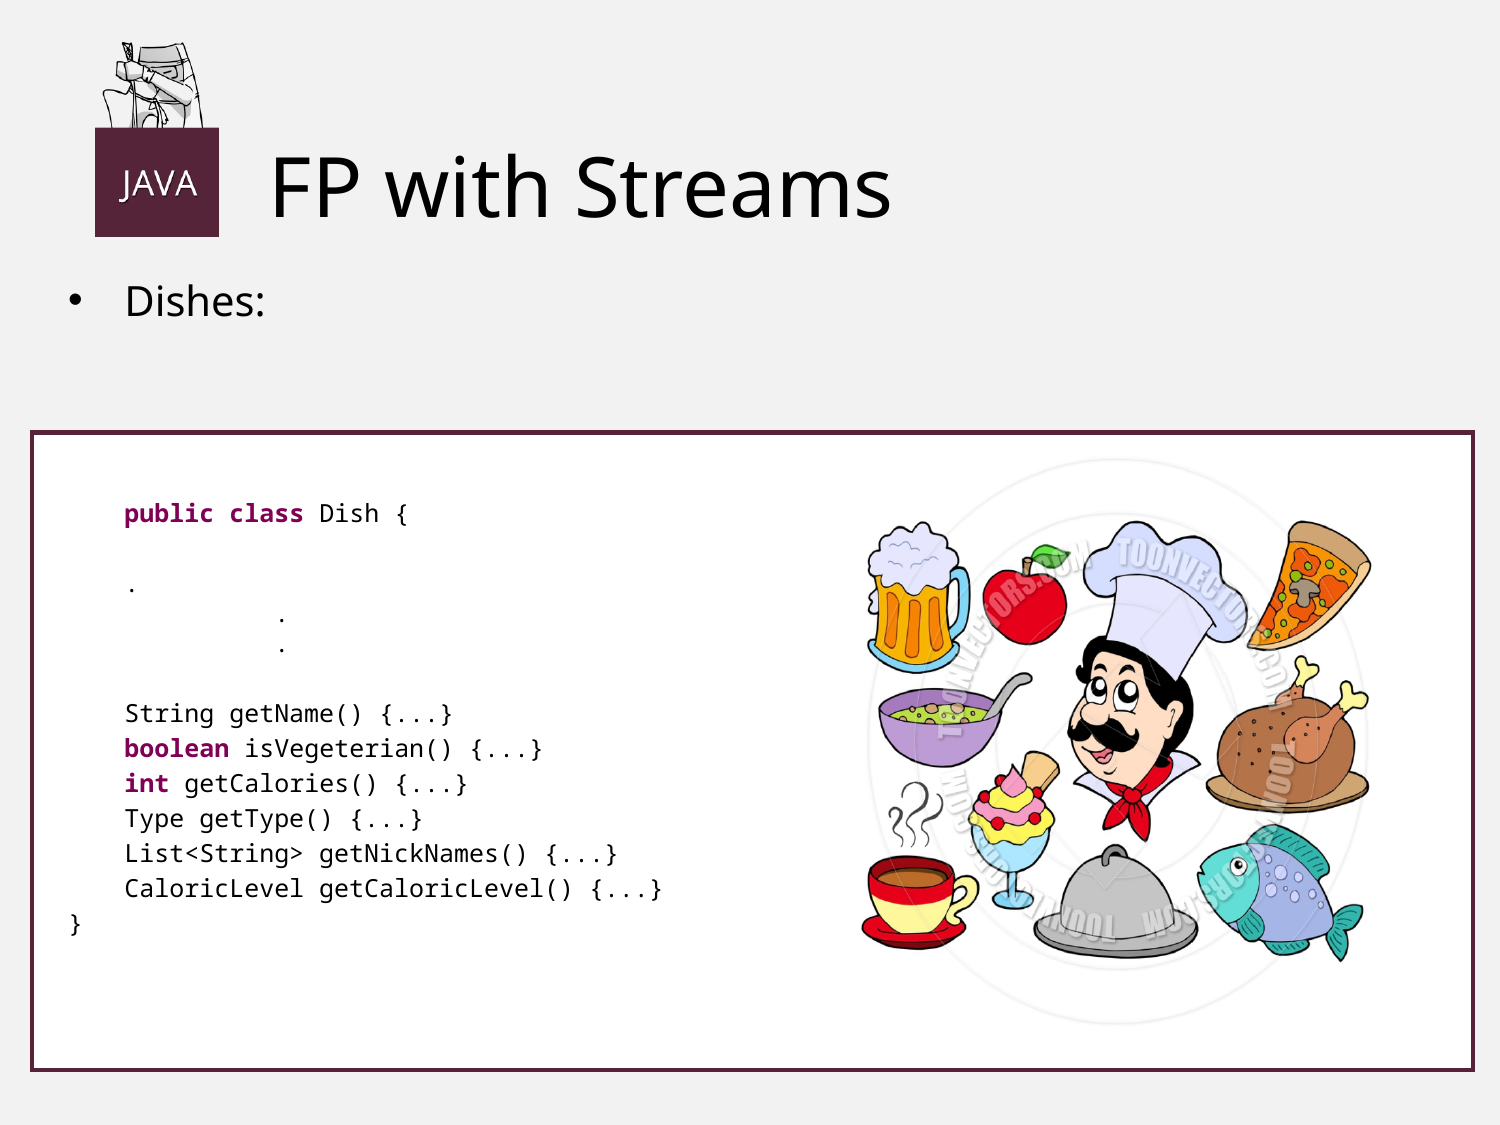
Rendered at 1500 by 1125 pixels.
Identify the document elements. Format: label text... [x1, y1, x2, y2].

text_box [32, 432, 1474, 1070]
text_box Dishes: public class Dish { . . . String getName() {...} boolean isVegeterian() {...} int getCalories() {...} Type getType() {...} List<String> getNickNames() {...} CaloricLevel getCaloricLevel() {...} } [53, 267, 1447, 693]
picture [855, 444, 1377, 1036]
title FP with Streams [253, 90, 1500, 279]
picture [95, 42, 219, 238]
